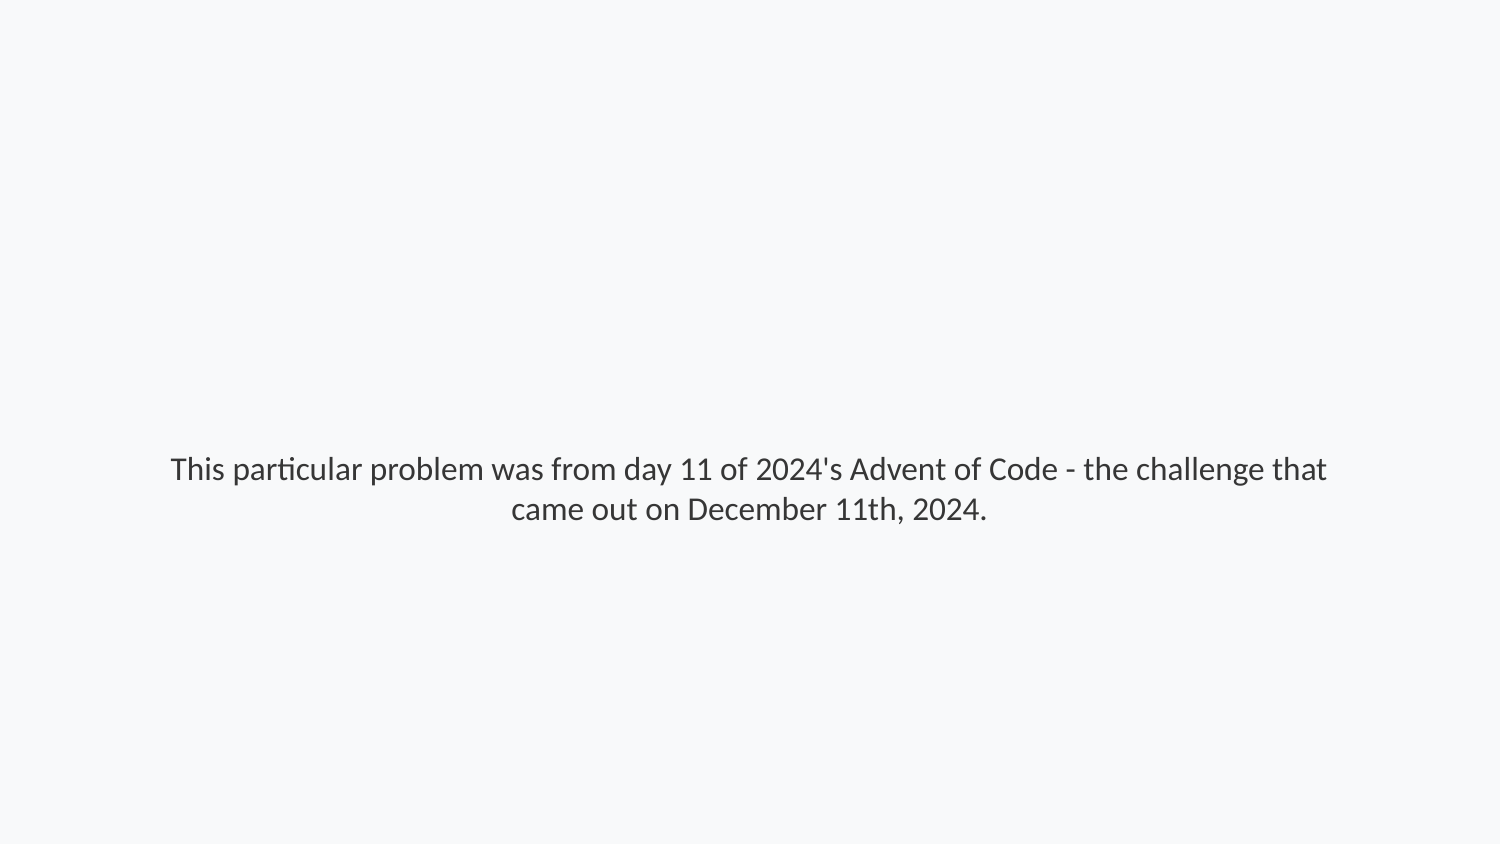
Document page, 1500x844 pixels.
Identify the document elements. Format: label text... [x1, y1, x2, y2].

text_box This particular problem was from day 11 of 2024's Advent of Code - the challenge that came out on December 11th, 2024. [149, 299, 1350, 675]
